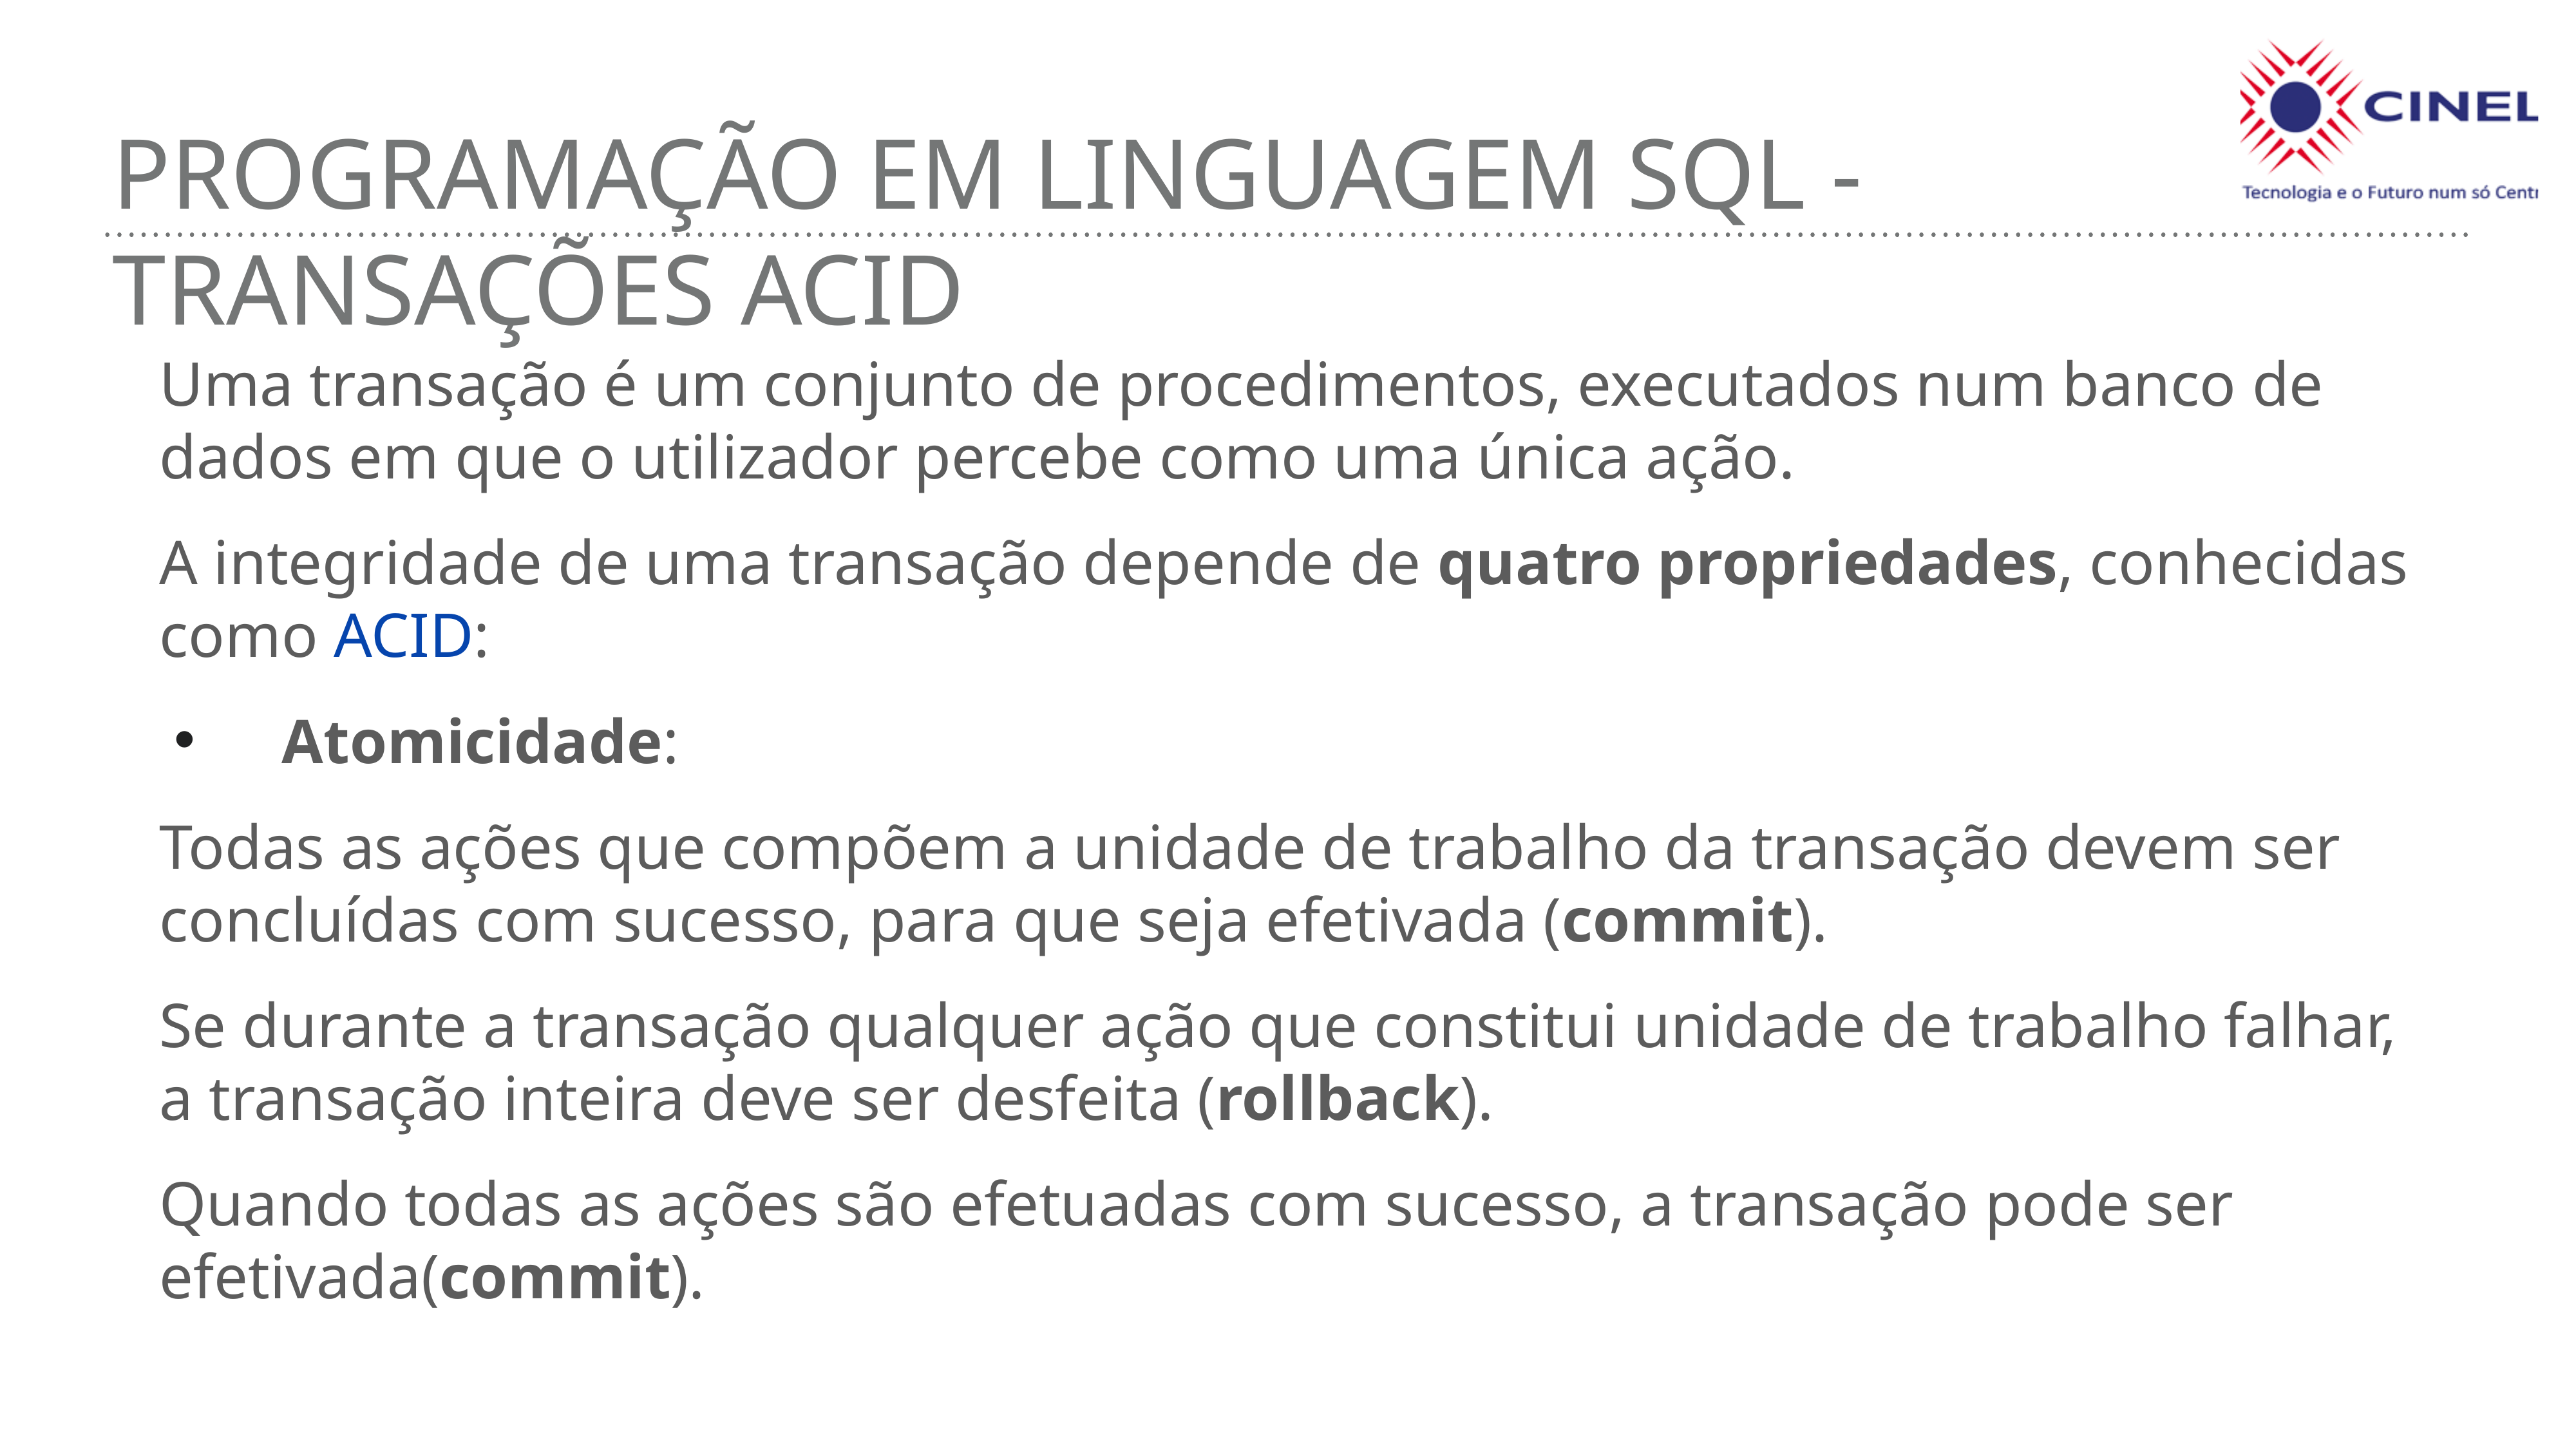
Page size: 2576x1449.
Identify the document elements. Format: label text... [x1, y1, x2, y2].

picture [2240, 37, 2539, 209]
text_box Uma transação é um conjunto de procedimentos, executados num banco de dados em que o utilizador percebe como uma única ação. A integridade de uma transação depende de quatro propriedades, conhecidas como ACID: Atomicidade: Todas as ações que compõem a unidade de trabalho da transação devem ser concluídas com sucesso, para que seja efetivada (commit). Se durante a transação qualquer ação que constitui unidade de trabalho falhar, a transação inteira deve ser desfeita (rollback). Quando todas as ações são efetuadas com sucesso, a transação pode ser efetivada(commit). [154, 340, 2422, 1316]
title Programação EM LINGUAGEM SQL - Transações ACID [107, 107, 2469, 215]
